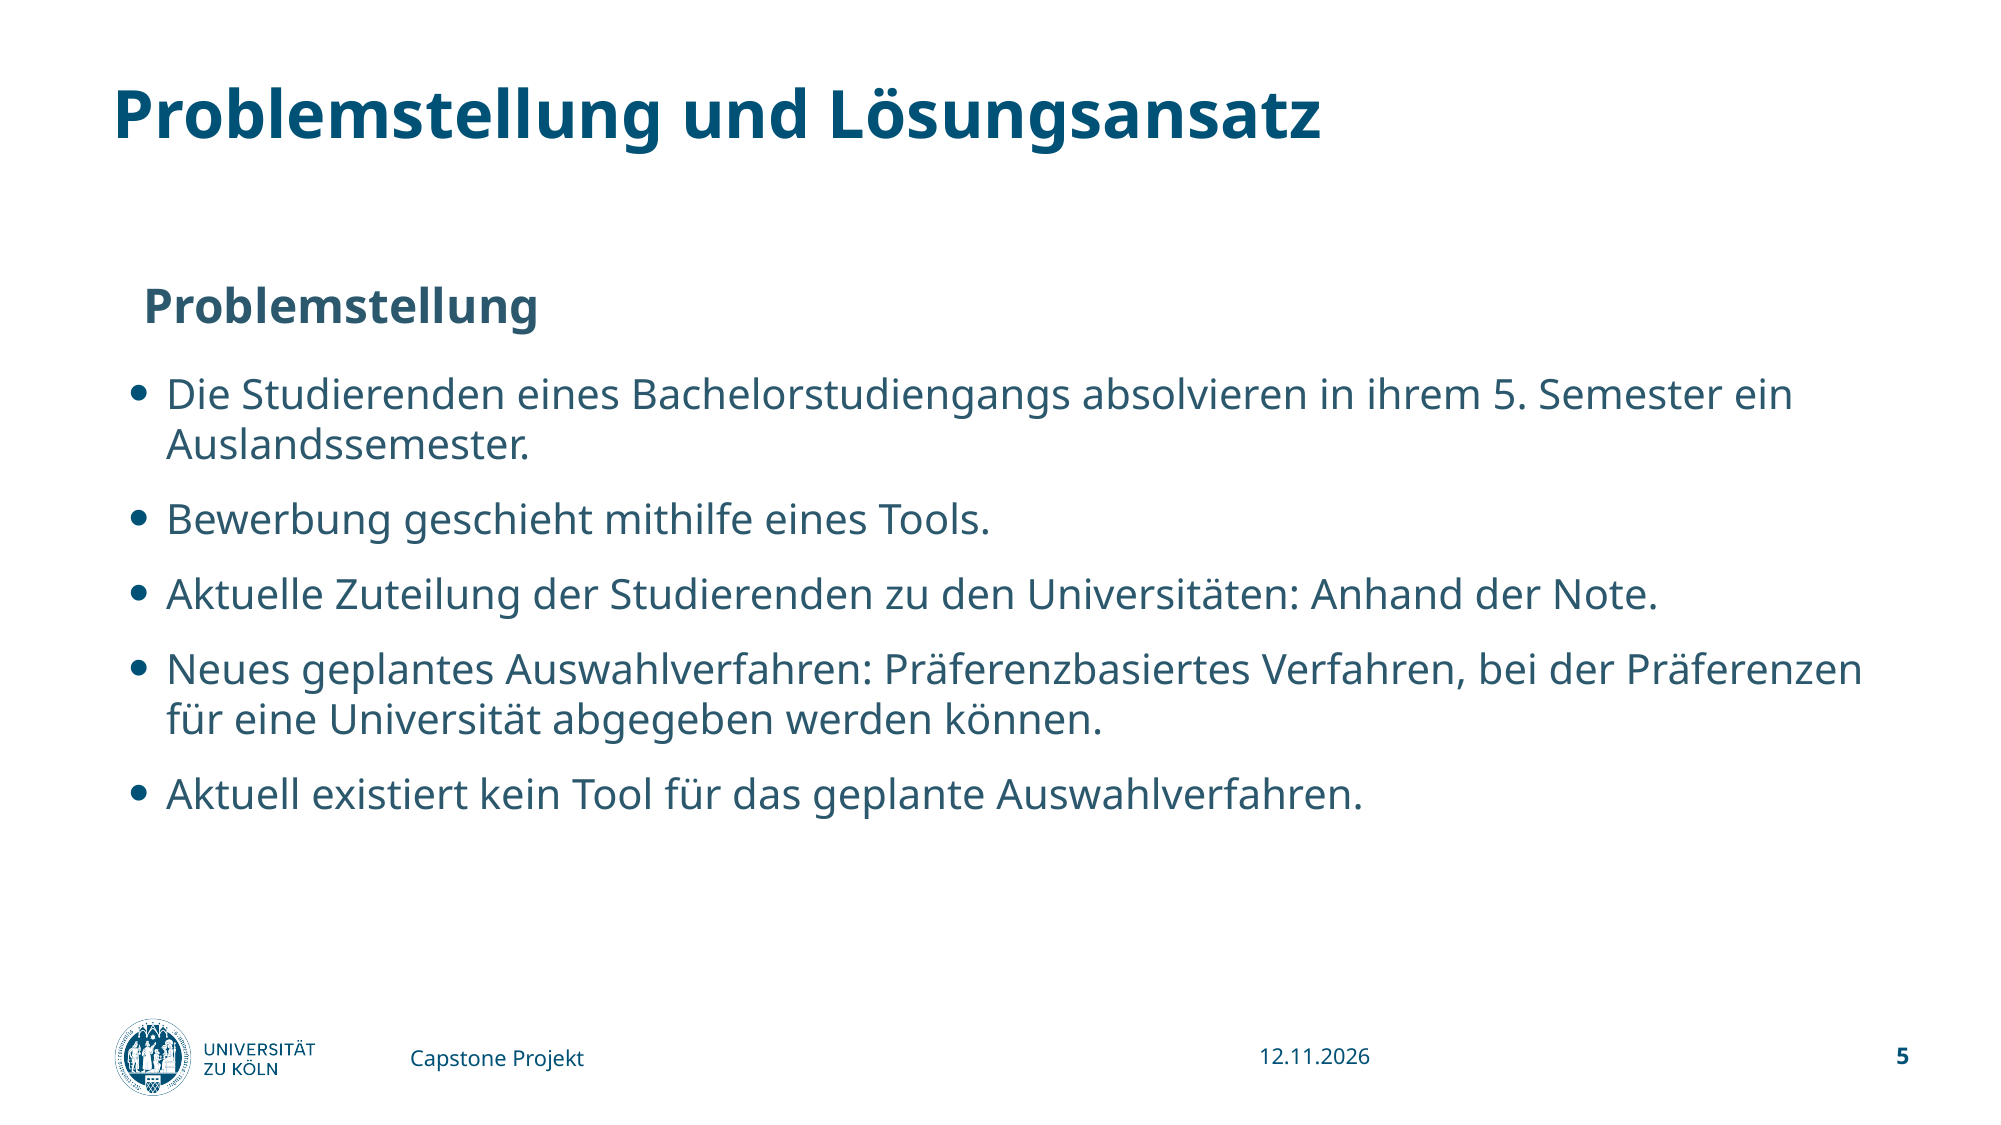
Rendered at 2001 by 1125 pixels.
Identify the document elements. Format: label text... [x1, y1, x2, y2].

footer Capstone Projekt [410, 1037, 1258, 1078]
title Problemstellung und Lösungsansatz [112, 80, 1910, 280]
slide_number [1259, 1037, 1459, 1078]
list Die Studierenden eines Bachelorstudiengangs absolvieren in ihrem 5. Semester ein Auslandssemester. Bewerbung geschieht mithilfe eines Tools. Aktuelle Zuteilung der Studierenden zu den Universitäten: Anhand der Note. Neues geplantes Auswahlverfahren: Präferenzbasiertes Verfahren, bei der Präferenzen für eine Universität abgegeben werden können. Aktuell existiert kein Tool für das geplante Auswahlverfahren. [128, 367, 1926, 843]
slide_number 5 [1459, 1037, 1910, 1078]
text_box Problemstellung [128, 268, 1129, 341]
picture [102, 1006, 328, 1109]
